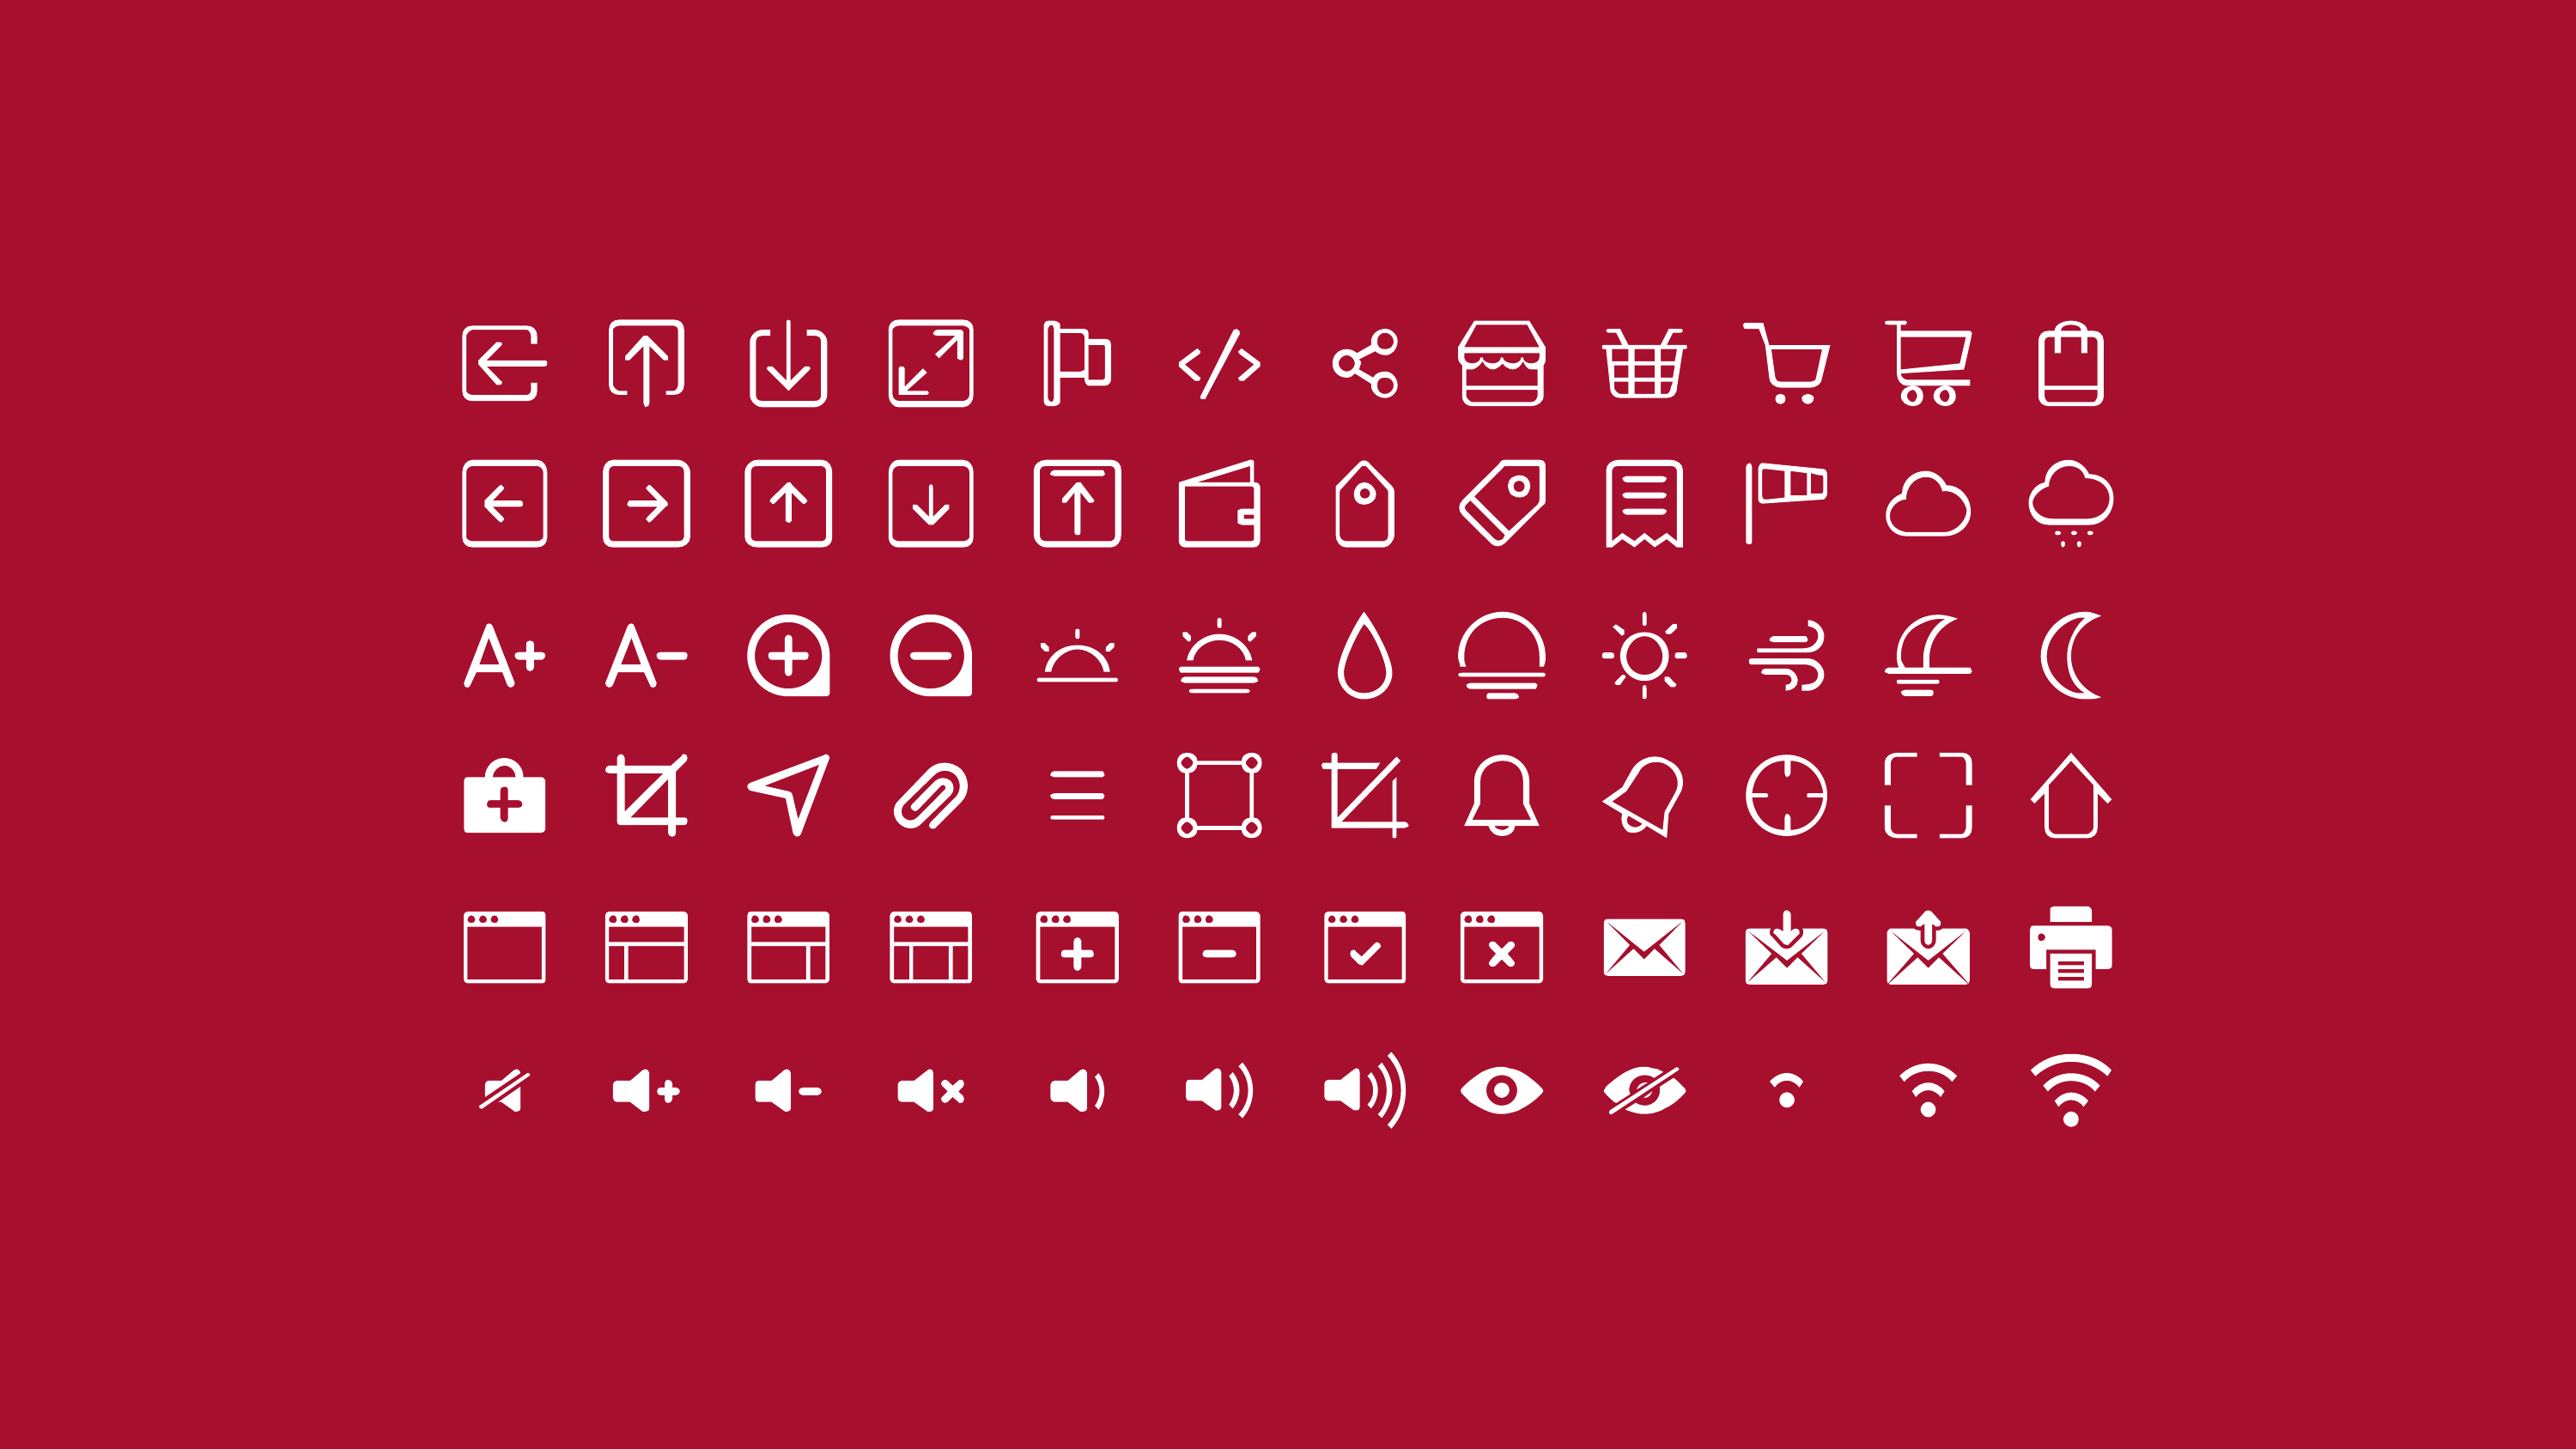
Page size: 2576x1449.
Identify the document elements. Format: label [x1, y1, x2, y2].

text_box [1775, 393, 1786, 404]
text_box [1614, 675, 1626, 685]
text_box [1095, 1073, 1105, 1110]
text_box [1377, 1062, 1393, 1119]
text_box [1036, 677, 1119, 682]
text_box [2043, 1073, 2100, 1092]
text_box [2030, 1053, 2111, 1076]
text_box [1758, 463, 1827, 504]
text_box [612, 1069, 650, 1112]
text_box [750, 330, 828, 408]
text_box [2040, 611, 2102, 700]
text_box [1886, 470, 1971, 537]
text_box [1603, 1066, 1664, 1103]
text_box [1367, 1072, 1378, 1109]
text_box [747, 754, 830, 837]
text_box [1178, 459, 1261, 548]
text_box [2061, 541, 2065, 548]
text_box [1665, 623, 1677, 634]
text_box [1387, 1052, 1406, 1129]
text_box [1939, 752, 1972, 785]
text_box [1187, 634, 1253, 661]
text_box [2028, 459, 2114, 525]
text_box [1746, 755, 1827, 836]
text_box [1036, 911, 1119, 984]
text_box [893, 762, 969, 829]
text_box [1182, 632, 1191, 642]
text_box [1674, 652, 1687, 659]
text_box [1939, 805, 1972, 839]
text_box [605, 623, 657, 688]
text_box [744, 459, 833, 548]
text_box [1897, 679, 1940, 684]
text_box [1601, 756, 1683, 839]
text_box [656, 652, 688, 660]
text_box [1625, 1077, 1686, 1114]
text_box [1188, 688, 1250, 694]
text_box [1217, 617, 1222, 628]
text_box [1601, 329, 1687, 398]
text_box [605, 911, 688, 984]
text_box [1884, 752, 1917, 785]
text_box [462, 325, 538, 402]
text_box [1324, 1068, 1360, 1111]
text_box [464, 911, 546, 984]
text_box [1050, 771, 1105, 778]
text_box [888, 459, 974, 548]
text_box [1337, 611, 1393, 700]
text_box [1664, 676, 1677, 688]
text_box [1486, 693, 1520, 700]
text_box [888, 319, 974, 408]
text_box [1458, 611, 1546, 667]
text_box [1044, 645, 1110, 672]
text_box [1608, 1067, 1680, 1115]
text_box [1105, 643, 1115, 652]
text_box [1884, 320, 1972, 407]
text_box [657, 1079, 680, 1103]
text_box [1773, 910, 1800, 945]
text_box [1186, 1068, 1222, 1111]
text_box [609, 319, 684, 395]
text_box [2030, 925, 2112, 969]
text_box [1458, 672, 1546, 677]
text_box [2055, 530, 2062, 536]
text_box [897, 1069, 933, 1112]
text_box [890, 614, 972, 697]
text_box [484, 1069, 521, 1097]
text_box [890, 911, 972, 984]
text_box [1801, 393, 1814, 404]
text_box [799, 1087, 822, 1095]
text_box [2054, 1092, 2089, 1107]
text_box [514, 640, 546, 671]
text_box [1466, 682, 1538, 689]
text_box [1916, 910, 1941, 945]
text_box [1884, 615, 1972, 674]
text_box [1033, 459, 1121, 548]
text_box [1050, 793, 1105, 800]
text_box [1050, 815, 1105, 820]
text_box [605, 754, 688, 837]
text_box [498, 1086, 521, 1112]
text_box [1178, 349, 1201, 381]
text_box [1899, 1063, 1958, 1082]
text_box [1041, 643, 1049, 652]
text_box [1458, 320, 1546, 407]
text_box [625, 336, 668, 408]
text_box [1043, 320, 1111, 407]
text_box [1181, 676, 1259, 683]
text_box [2087, 530, 2093, 536]
text_box [0, 0, 2576, 1449]
text_box [1770, 1073, 1804, 1088]
text_box [1745, 928, 1828, 985]
text_box [1900, 689, 1934, 696]
text_box [1642, 684, 1647, 700]
text_box [755, 1069, 791, 1112]
text_box [479, 1073, 531, 1109]
text_box [1642, 611, 1647, 627]
text_box [1332, 329, 1398, 398]
text_box [1248, 632, 1256, 642]
text_box [2050, 906, 2093, 922]
text_box [1238, 349, 1261, 381]
text_box [1075, 628, 1080, 640]
text_box [1606, 459, 1683, 548]
text_box [1459, 459, 1546, 547]
text_box [1884, 805, 1917, 839]
text_box [2063, 1111, 2079, 1127]
text_box [1238, 1062, 1254, 1119]
text_box [1178, 911, 1261, 984]
text_box [2070, 530, 2078, 536]
text_box [1229, 1072, 1240, 1109]
text_box [464, 623, 515, 688]
text_box [464, 757, 546, 834]
text_box [766, 319, 811, 391]
text_box [2077, 541, 2081, 548]
text_box [1178, 666, 1261, 673]
text_box [1619, 632, 1669, 682]
text_box [1746, 463, 1753, 545]
text_box [1613, 624, 1625, 636]
text_box [1324, 911, 1406, 984]
text_box [1779, 1092, 1795, 1108]
text_box [462, 459, 548, 548]
text_box [1460, 911, 1544, 984]
text_box [603, 459, 690, 548]
text_box [2050, 953, 2093, 989]
text_box [1601, 652, 1614, 659]
text_box [478, 342, 548, 385]
text_box [940, 1079, 964, 1103]
text_box [1464, 755, 1540, 836]
text_box [2038, 320, 2104, 407]
text_box [1603, 919, 1686, 976]
text_box [1748, 658, 1825, 691]
text_box [2030, 752, 2112, 839]
text_box [1321, 752, 1409, 839]
text_box [1920, 1101, 1936, 1118]
text_box [1176, 752, 1262, 839]
text_box [1742, 323, 1831, 388]
text_box [747, 911, 829, 984]
text_box [1757, 620, 1825, 653]
text_box [1050, 1069, 1087, 1112]
text_box [1886, 928, 1970, 985]
text_box [1335, 460, 1394, 548]
text_box [1200, 329, 1240, 399]
text_box [747, 614, 830, 697]
text_box [1461, 1066, 1544, 1114]
text_box [1911, 1082, 1945, 1097]
